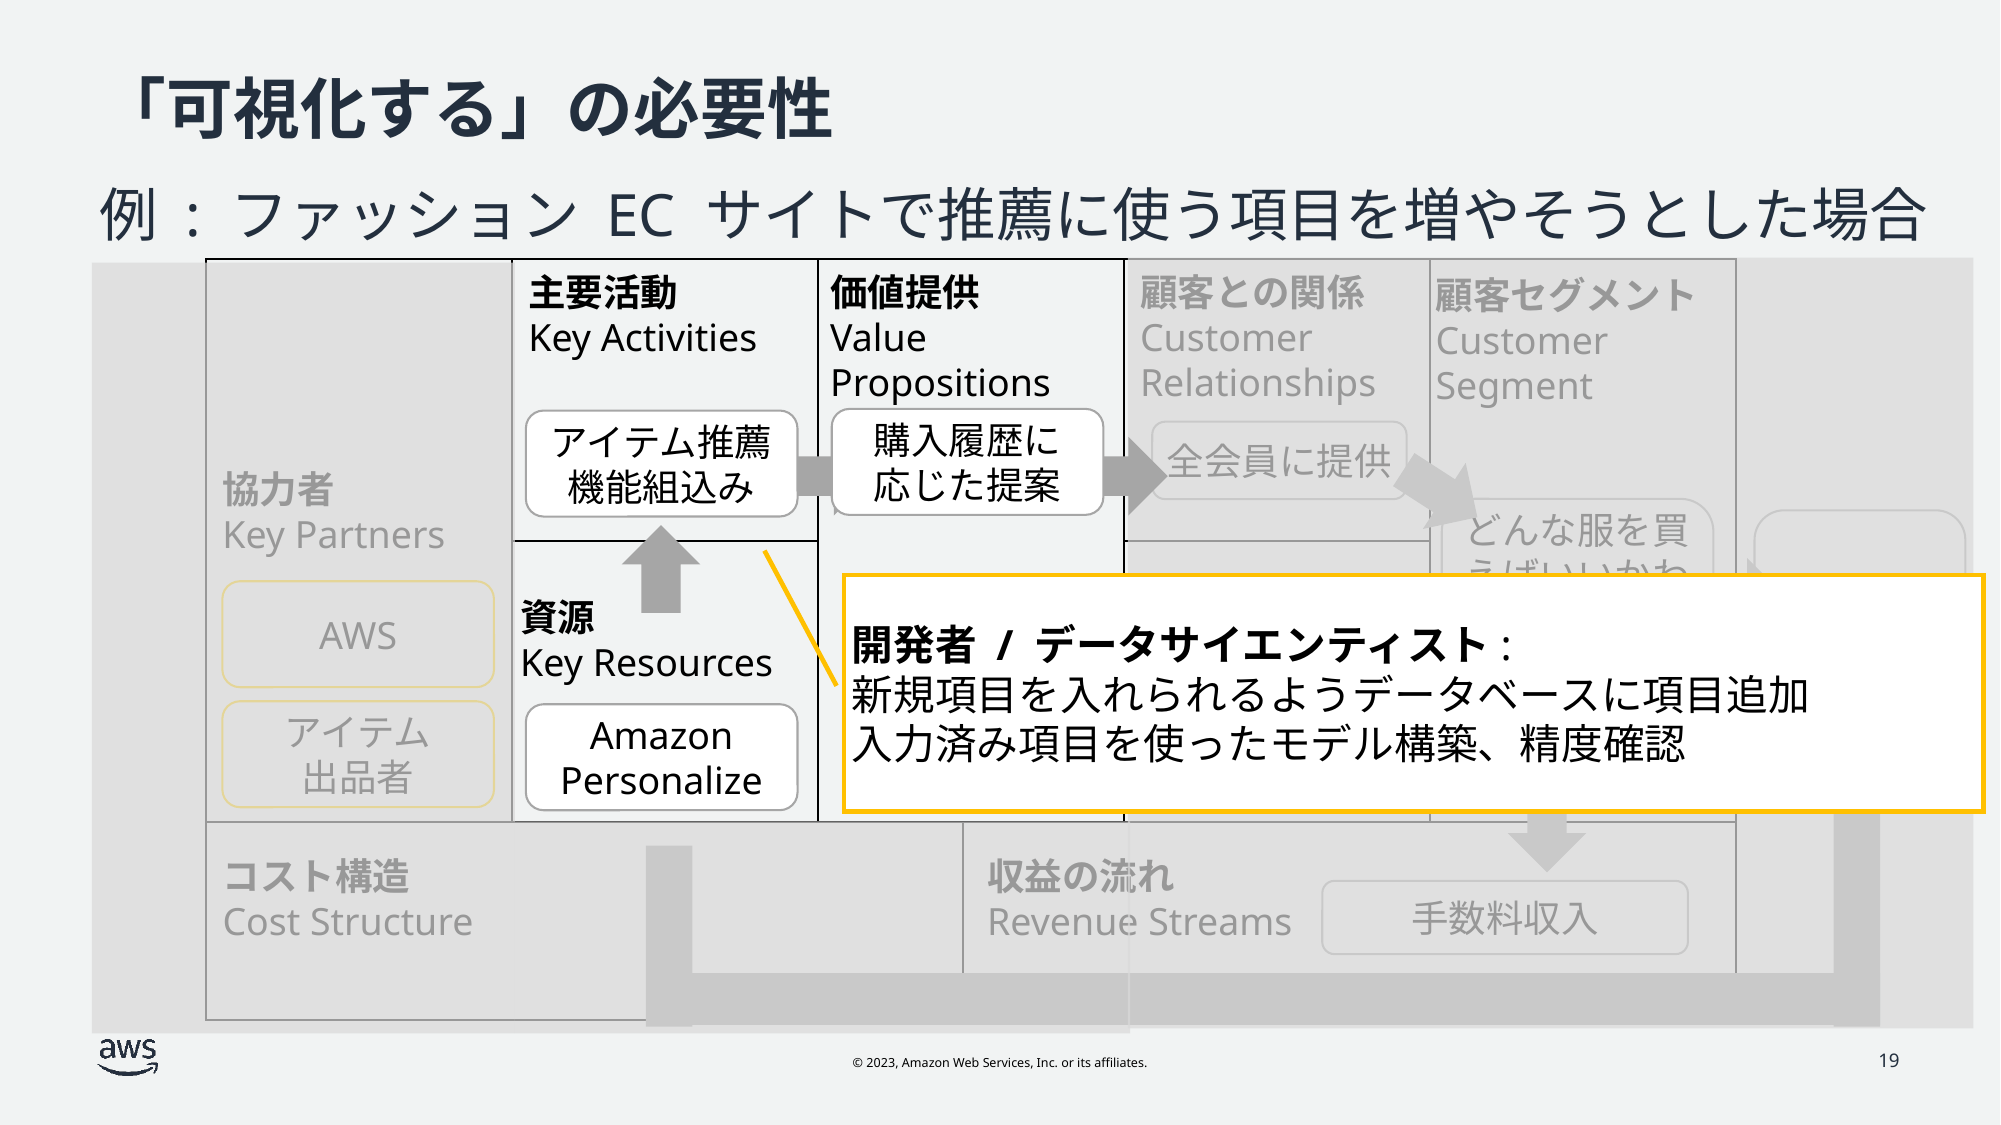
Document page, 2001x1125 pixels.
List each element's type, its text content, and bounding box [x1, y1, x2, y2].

text_box [514, 1020, 1131, 1034]
picture [97, 1039, 158, 1076]
text_box [1127, 257, 1974, 574]
text_box 開発者 / データサイエンティスト: 新規項目を入れられるようデータベースに項目追加 入力済み項目を使ったモデル構築、精度確認 [1747, 574, 1984, 813]
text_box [206, 259, 1747, 1020]
text_box [1131, 813, 1974, 1029]
list 例 : ファッション EC サイトで推薦に使う項目を増やそうとした場合 [99, 178, 1966, 262]
slide_number 19 [1464, 1031, 1915, 1092]
title 「可視化する」の必要性 [99, 68, 1898, 159]
text_box [91, 262, 514, 1034]
